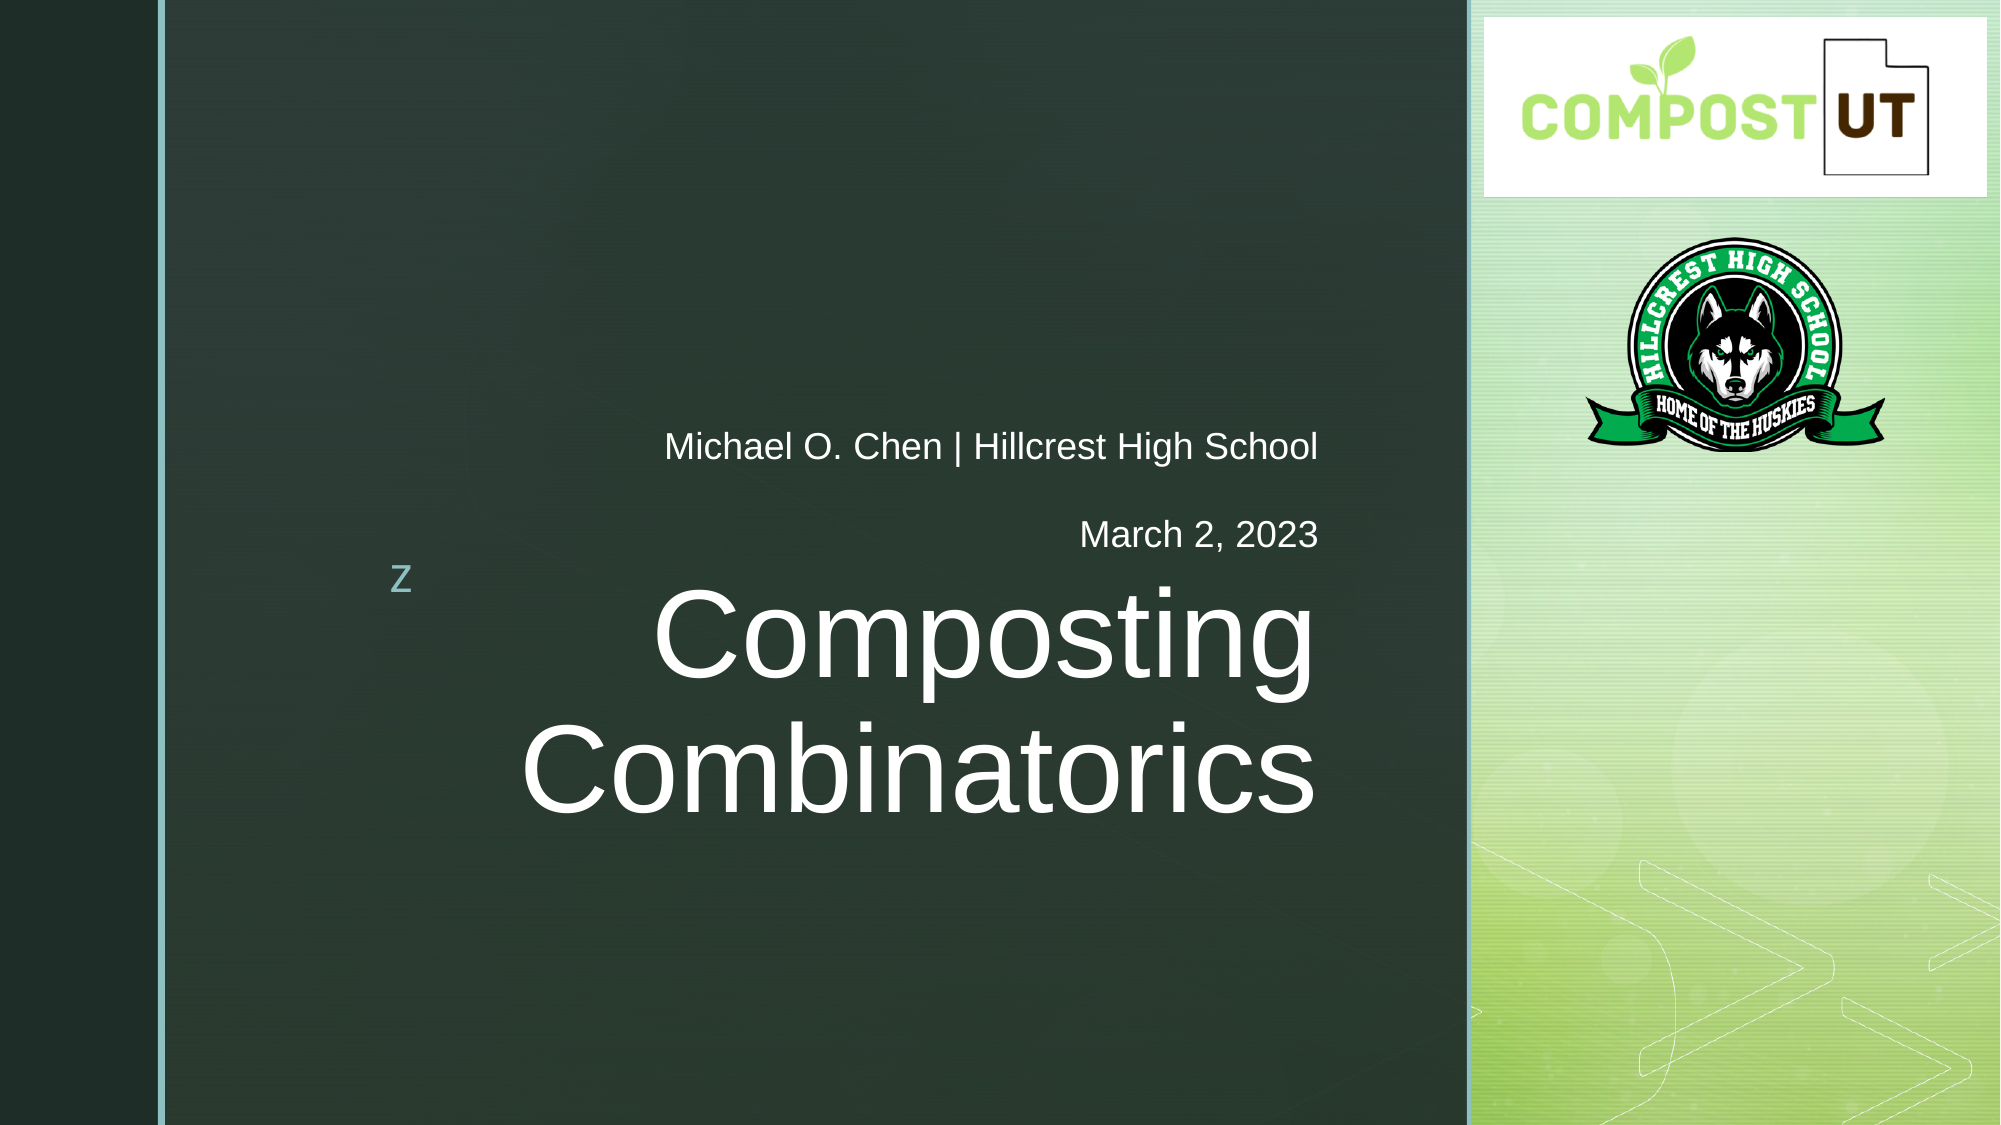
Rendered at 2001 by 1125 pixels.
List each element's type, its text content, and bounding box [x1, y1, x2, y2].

picture [1472, 0, 2001, 1125]
subtitle Michael O. Chen | Hillcrest High School March 2, 2023 [454, 372, 1334, 563]
title Composting Combinatorics [428, 562, 1334, 935]
